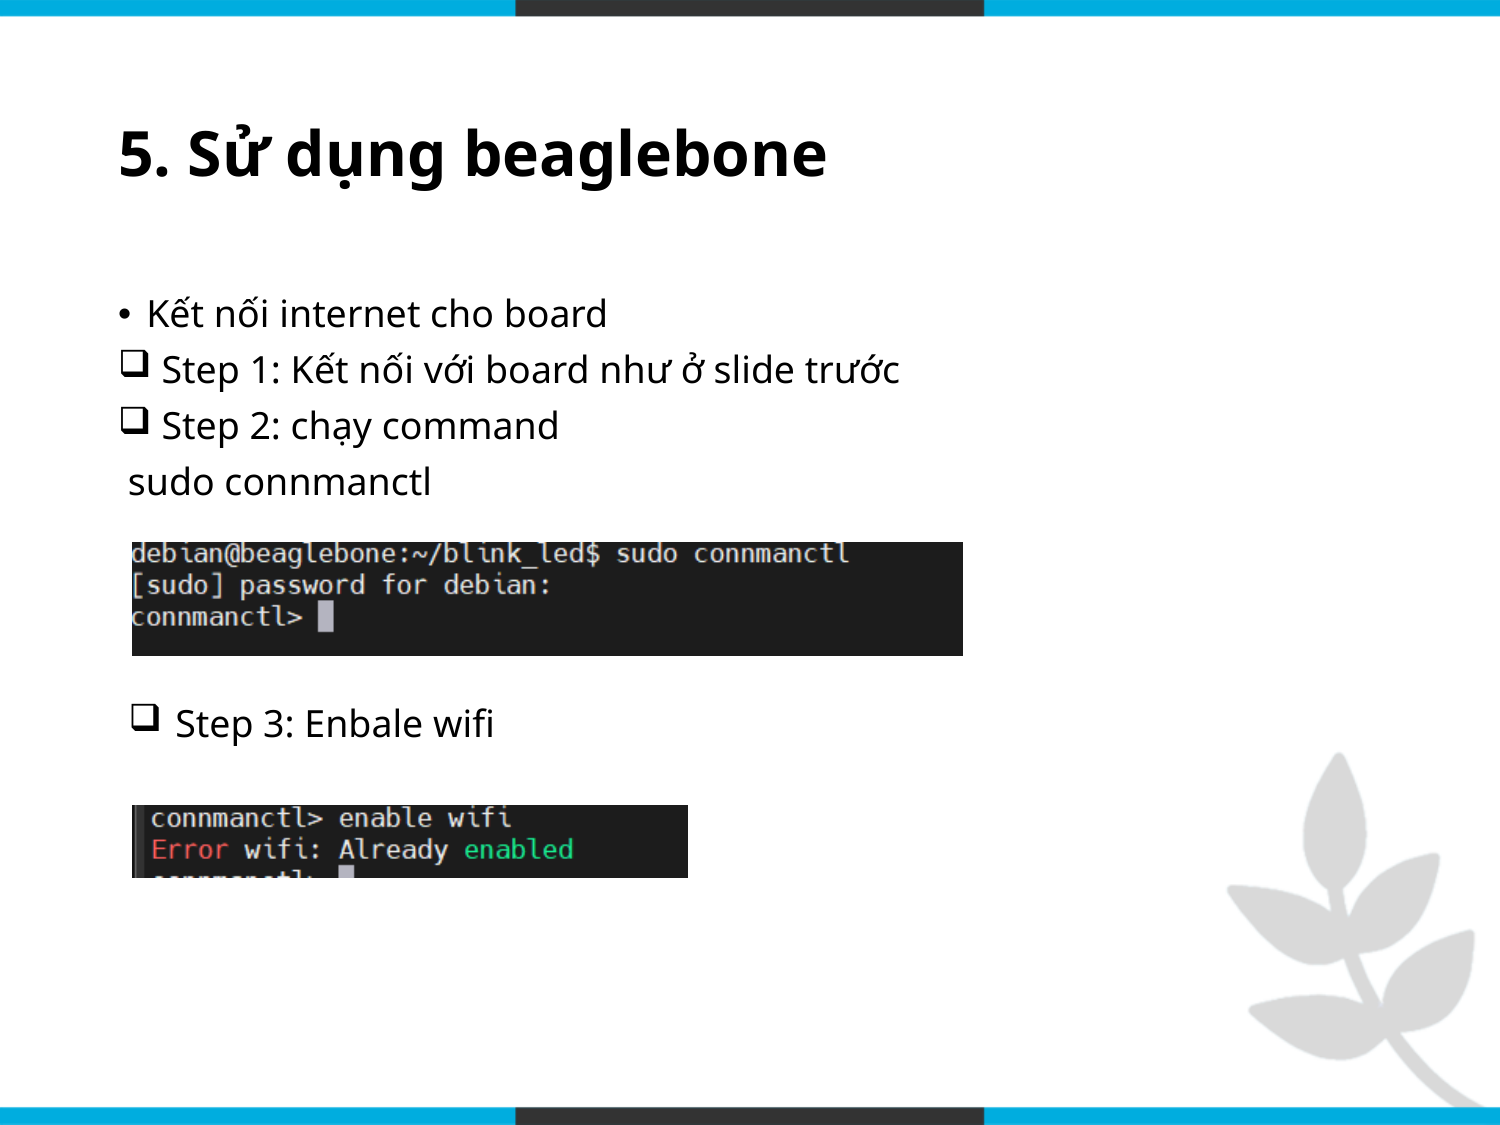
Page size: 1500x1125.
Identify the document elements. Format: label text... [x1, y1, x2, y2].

title 5. Sử dụng beaglebone [103, 48, 1397, 266]
list Kết nối internet cho board Step 1: Kết nối với board như ở slide trước Step 2: chạy command sudo connmanctl [103, 287, 1397, 1002]
text_box Step 3: Enbale wifi [113, 693, 520, 753]
picture [0, 0, 1500, 1125]
